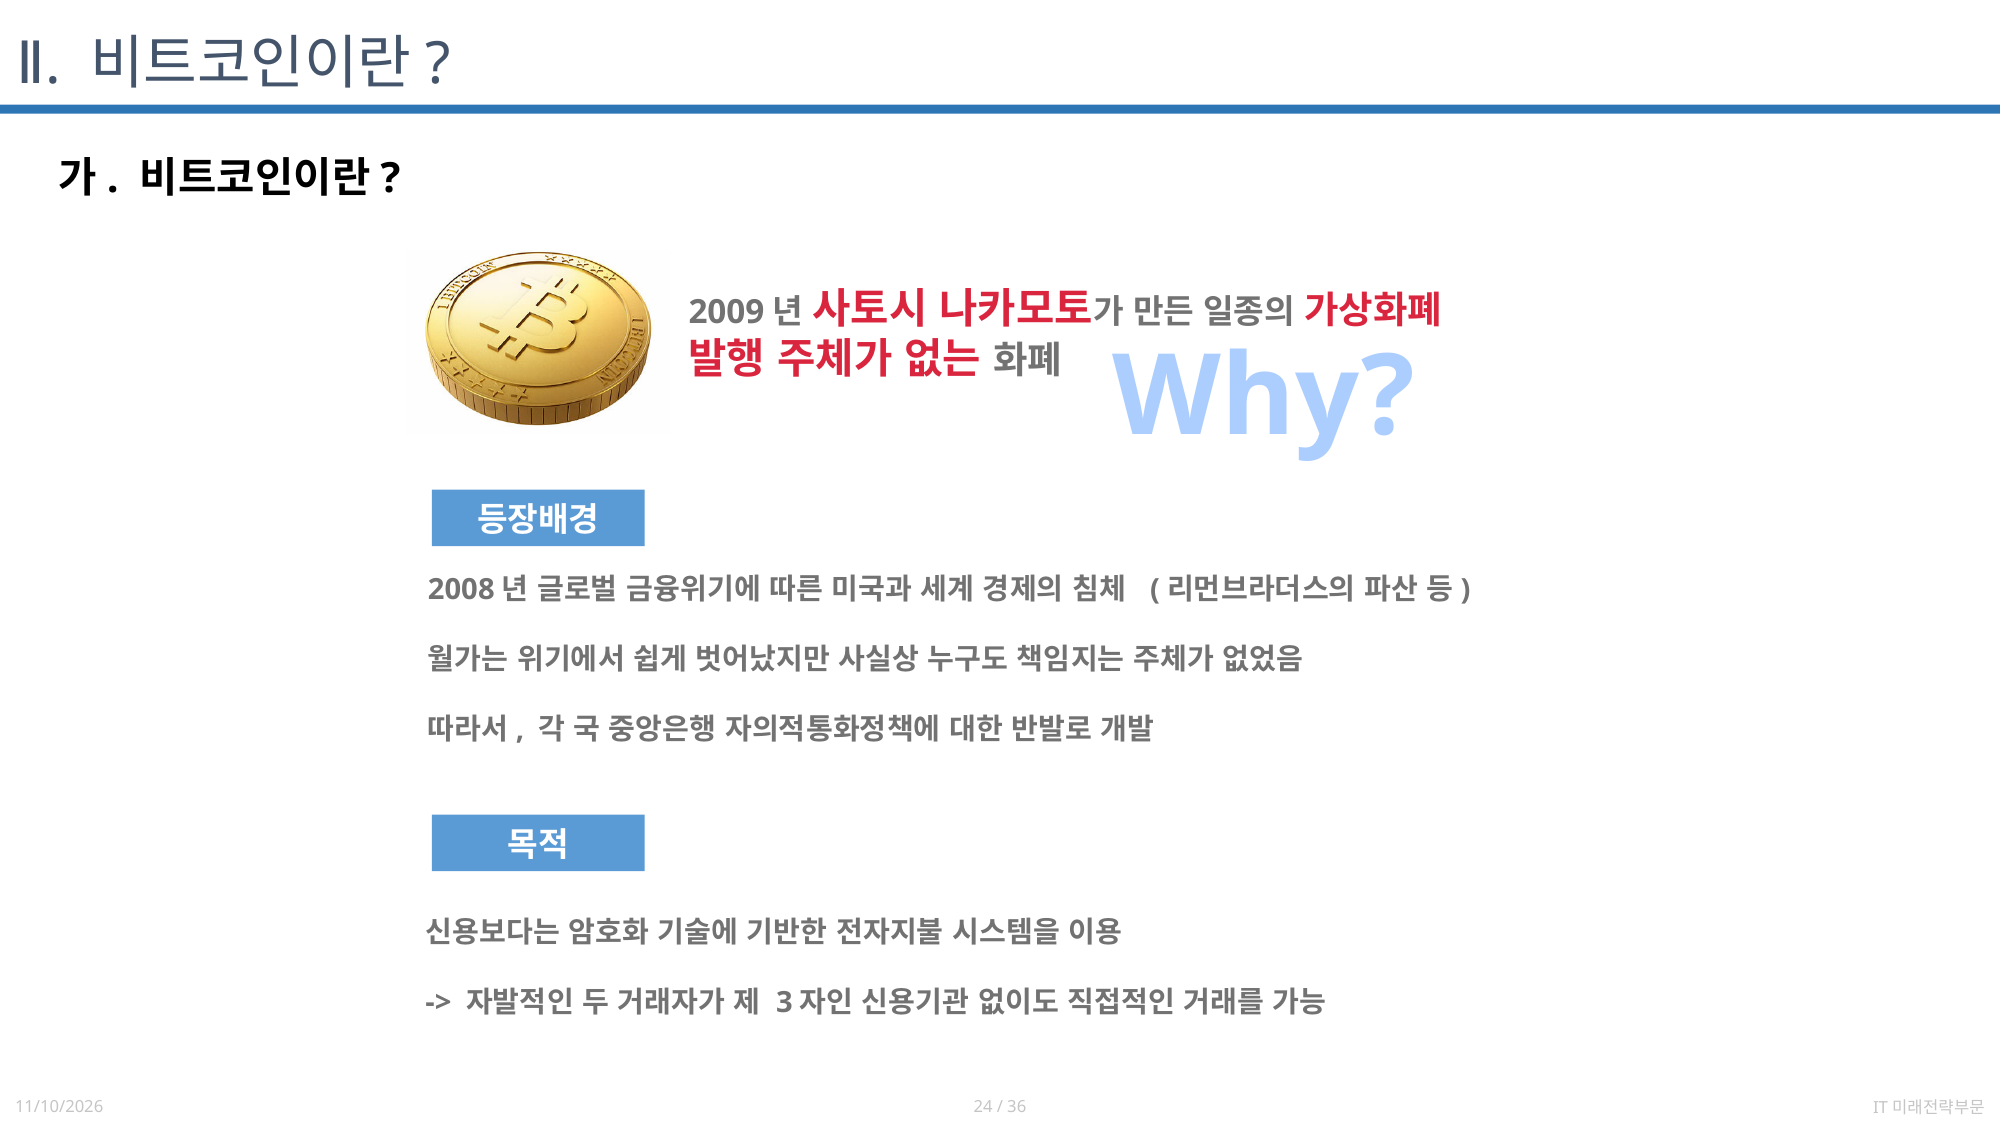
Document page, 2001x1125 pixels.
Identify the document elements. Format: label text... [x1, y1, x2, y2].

picture [406, 250, 671, 435]
footer IT미래전략부문 [1325, 1088, 2000, 1125]
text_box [424, 489, 1467, 1027]
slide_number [0, 1088, 450, 1125]
text_box 2009년 사토시 나카모토가 만든 일종의 가상화폐 발행 주체가 없는 화폐 [673, 274, 1458, 389]
text_box 가. 비트코인이란? [43, 143, 646, 209]
slide_number 24 / 36 [774, 1088, 1225, 1125]
text_box Why? [1097, 314, 1431, 465]
title Ⅱ. 비트코인이란? [1, 25, 488, 103]
